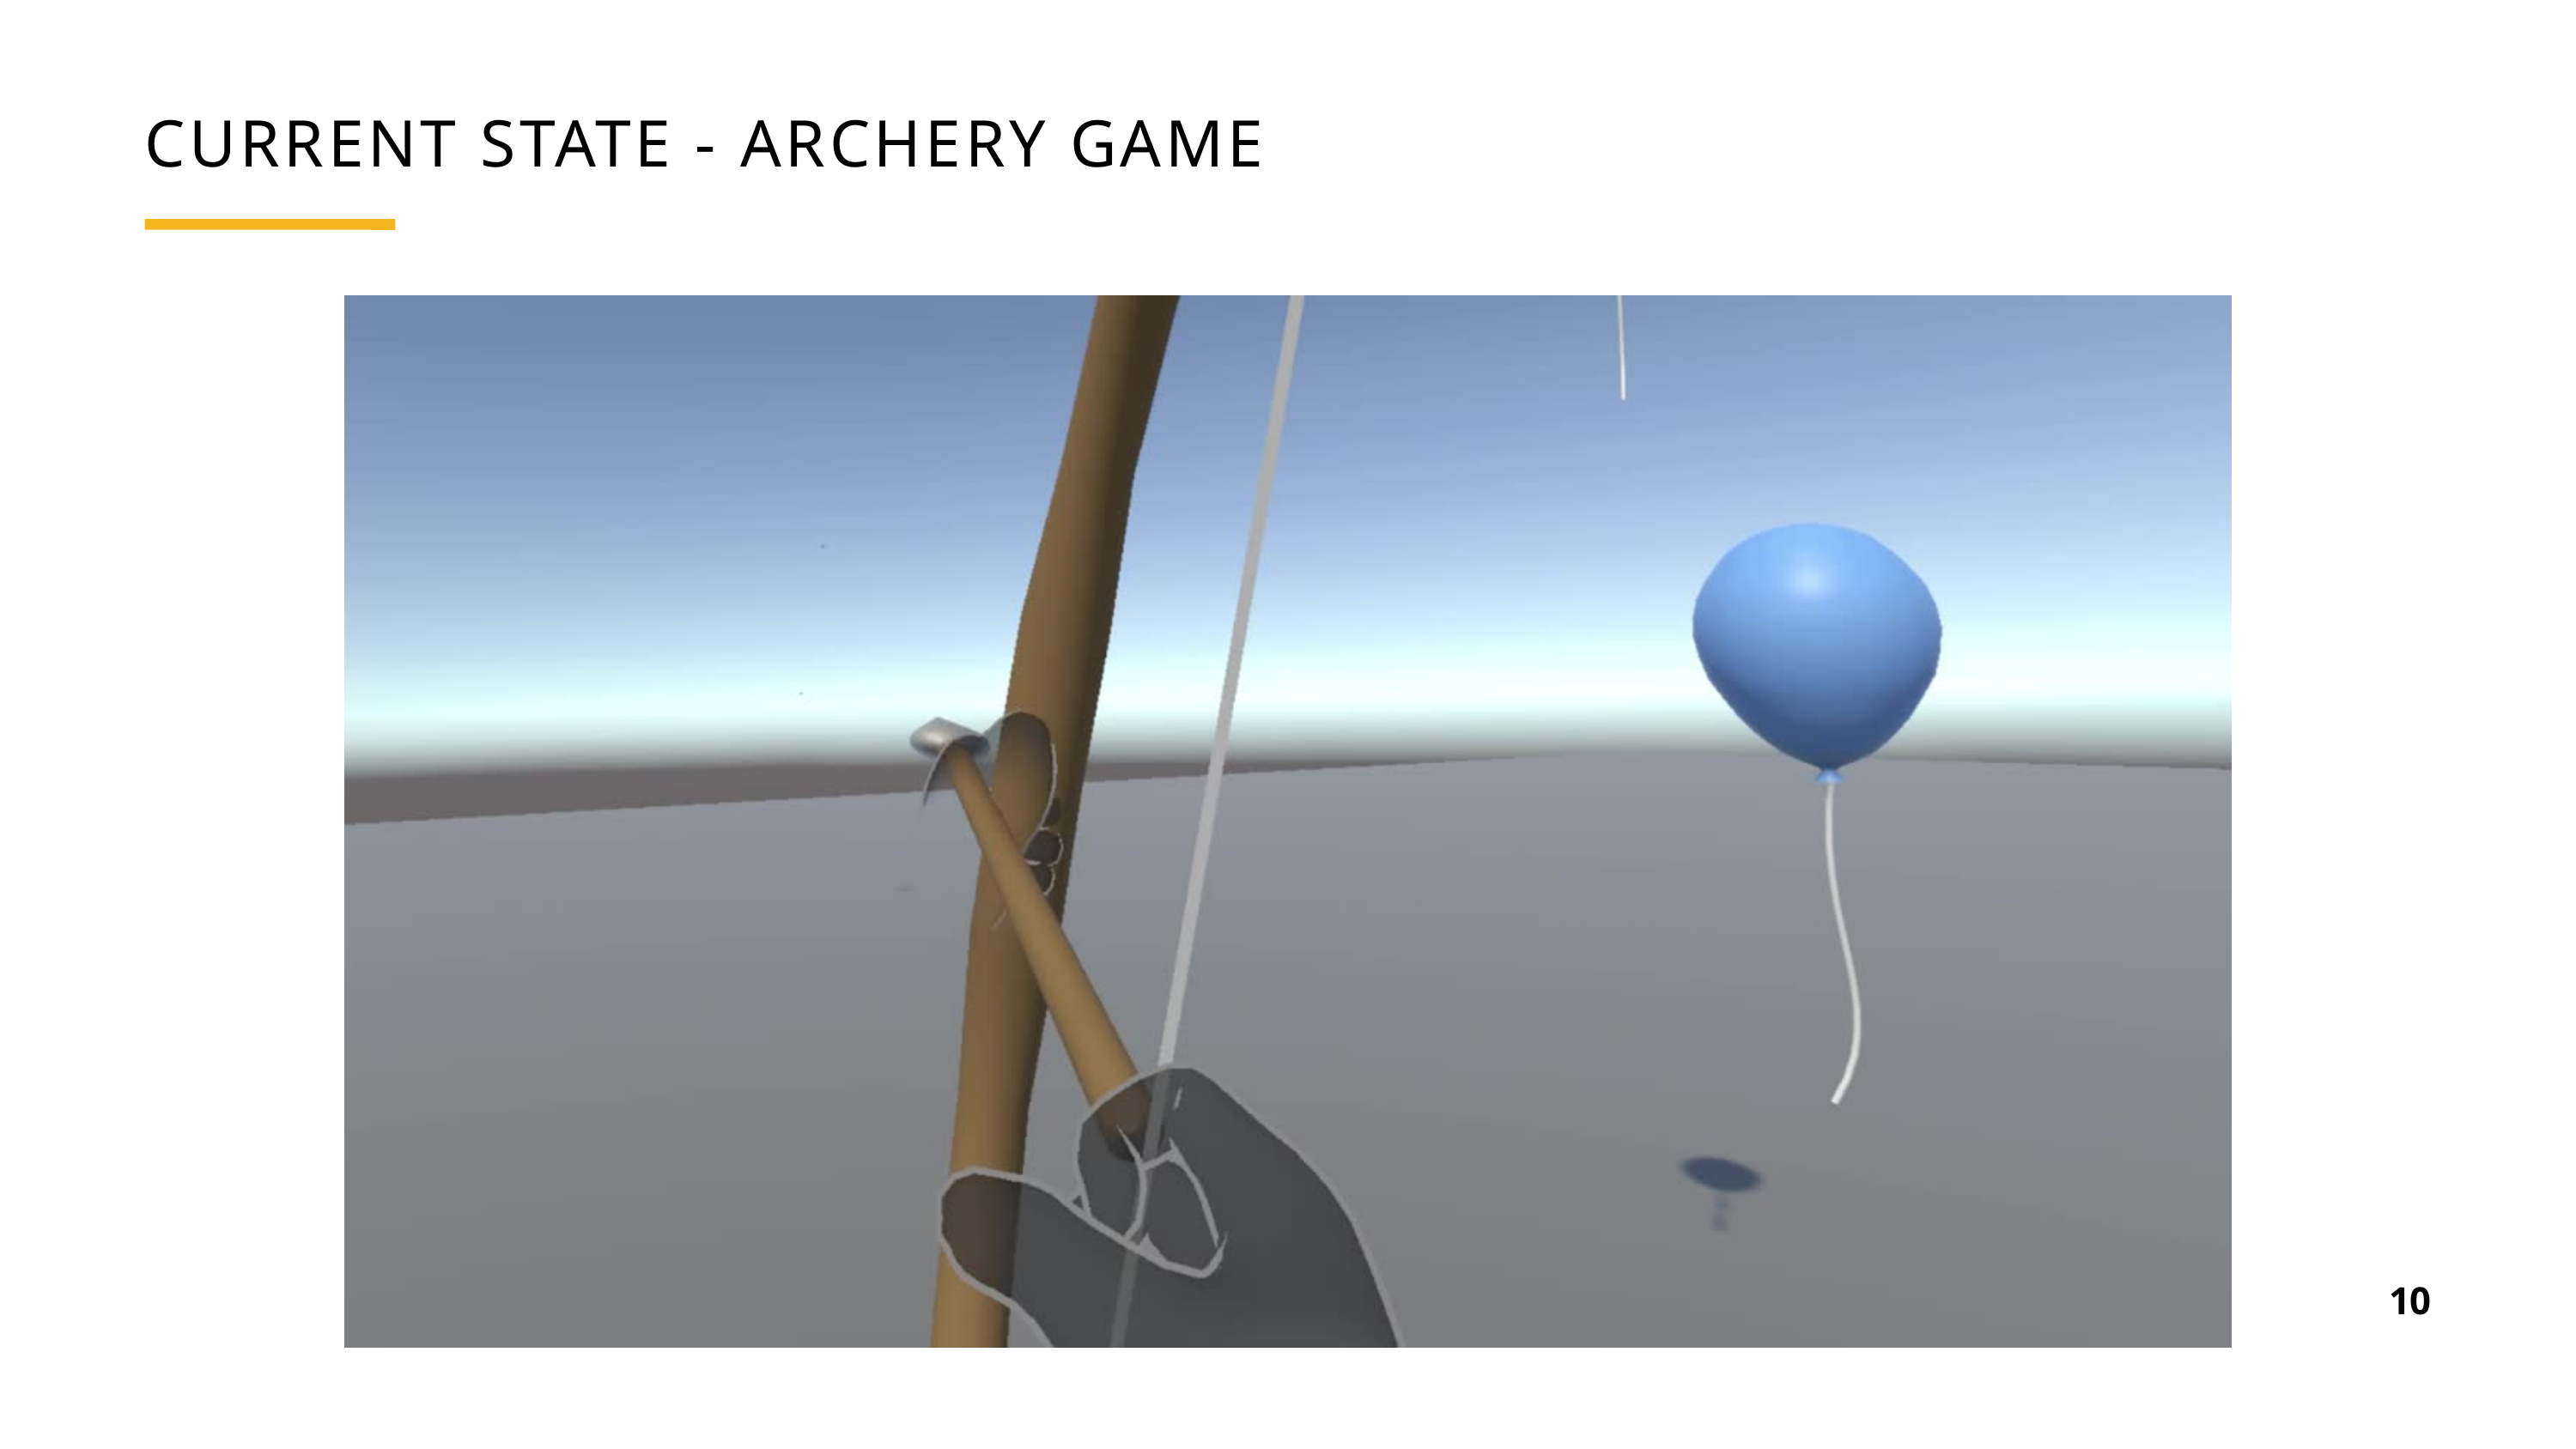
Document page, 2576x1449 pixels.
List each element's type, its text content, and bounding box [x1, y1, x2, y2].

text_box CURRENT STATE - ARCHERY GAME [144, 115, 1759, 180]
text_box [343, 294, 2233, 1349]
text_box 10 [2237, 1284, 2432, 1323]
